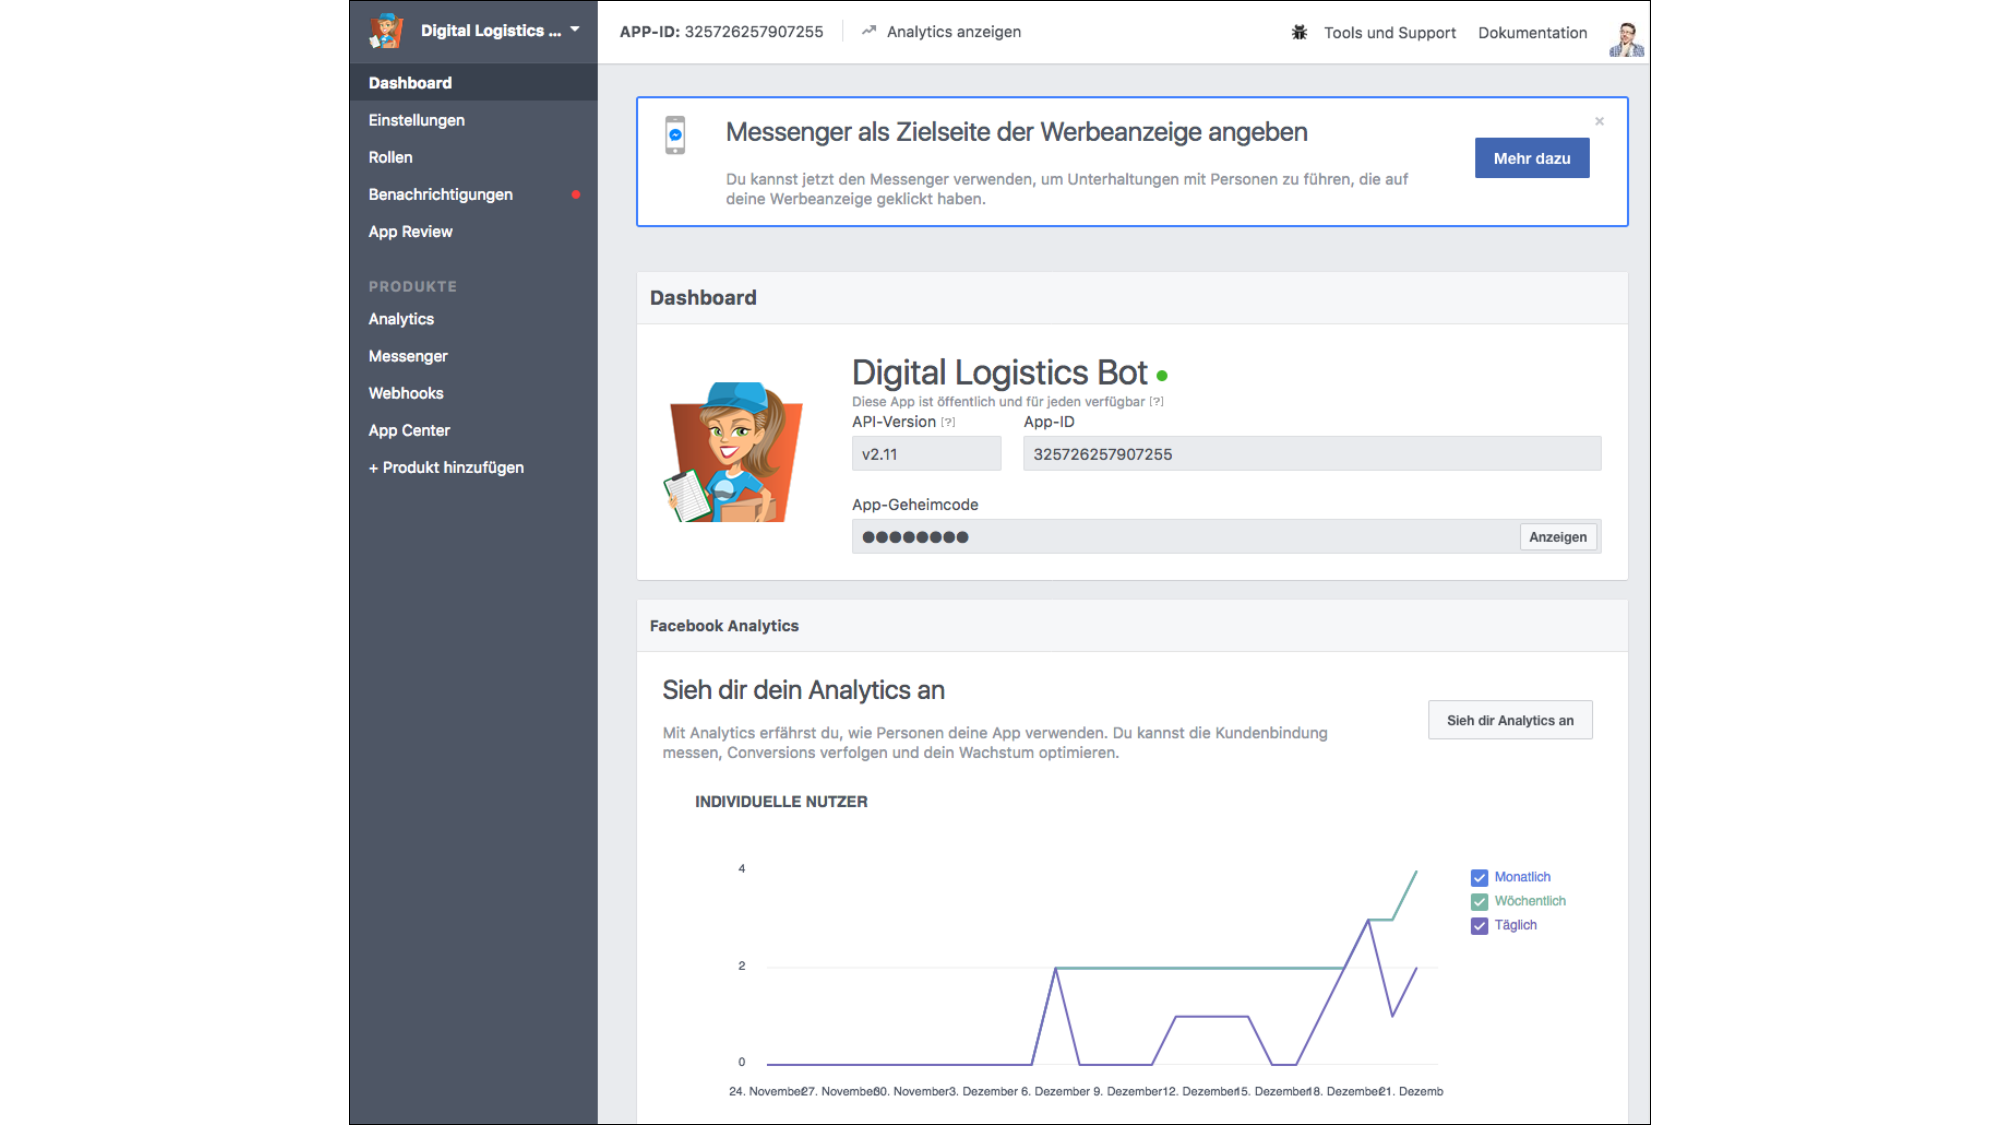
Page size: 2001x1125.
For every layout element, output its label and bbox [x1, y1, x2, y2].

picture [349, 0, 1651, 1125]
